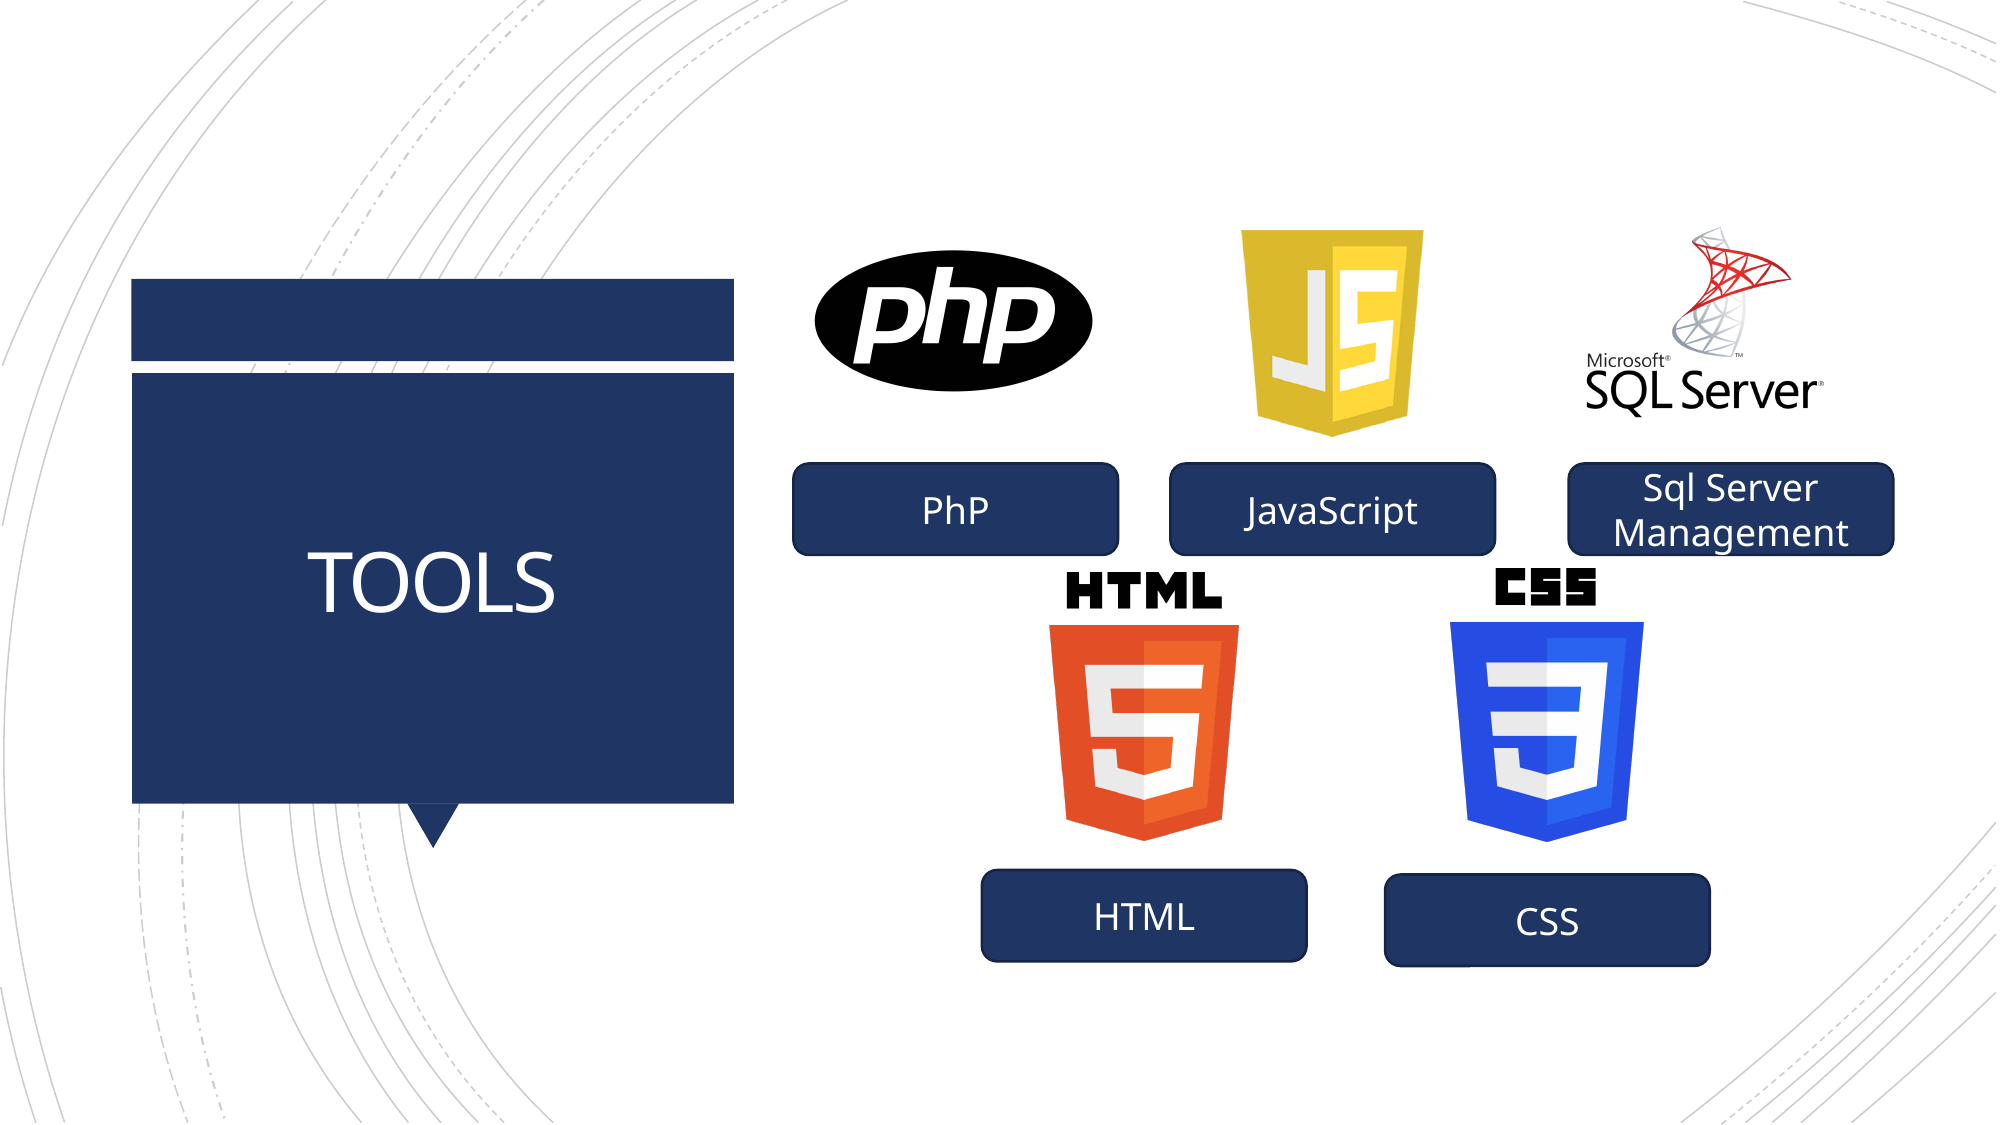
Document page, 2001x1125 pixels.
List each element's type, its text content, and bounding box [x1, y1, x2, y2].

text_box JavaScript [1169, 462, 1497, 557]
picture [1010, 572, 1279, 841]
picture [803, 237, 1108, 407]
picture [1128, 218, 1538, 449]
text_box PhP [792, 462, 1120, 557]
text_box CSS [1383, 873, 1712, 968]
picture [1449, 568, 1644, 842]
text_box HTML [980, 868, 1308, 963]
title TOOLS [145, 385, 720, 789]
text_box Sql Server Management [1567, 462, 1895, 557]
picture [1568, 185, 1842, 459]
